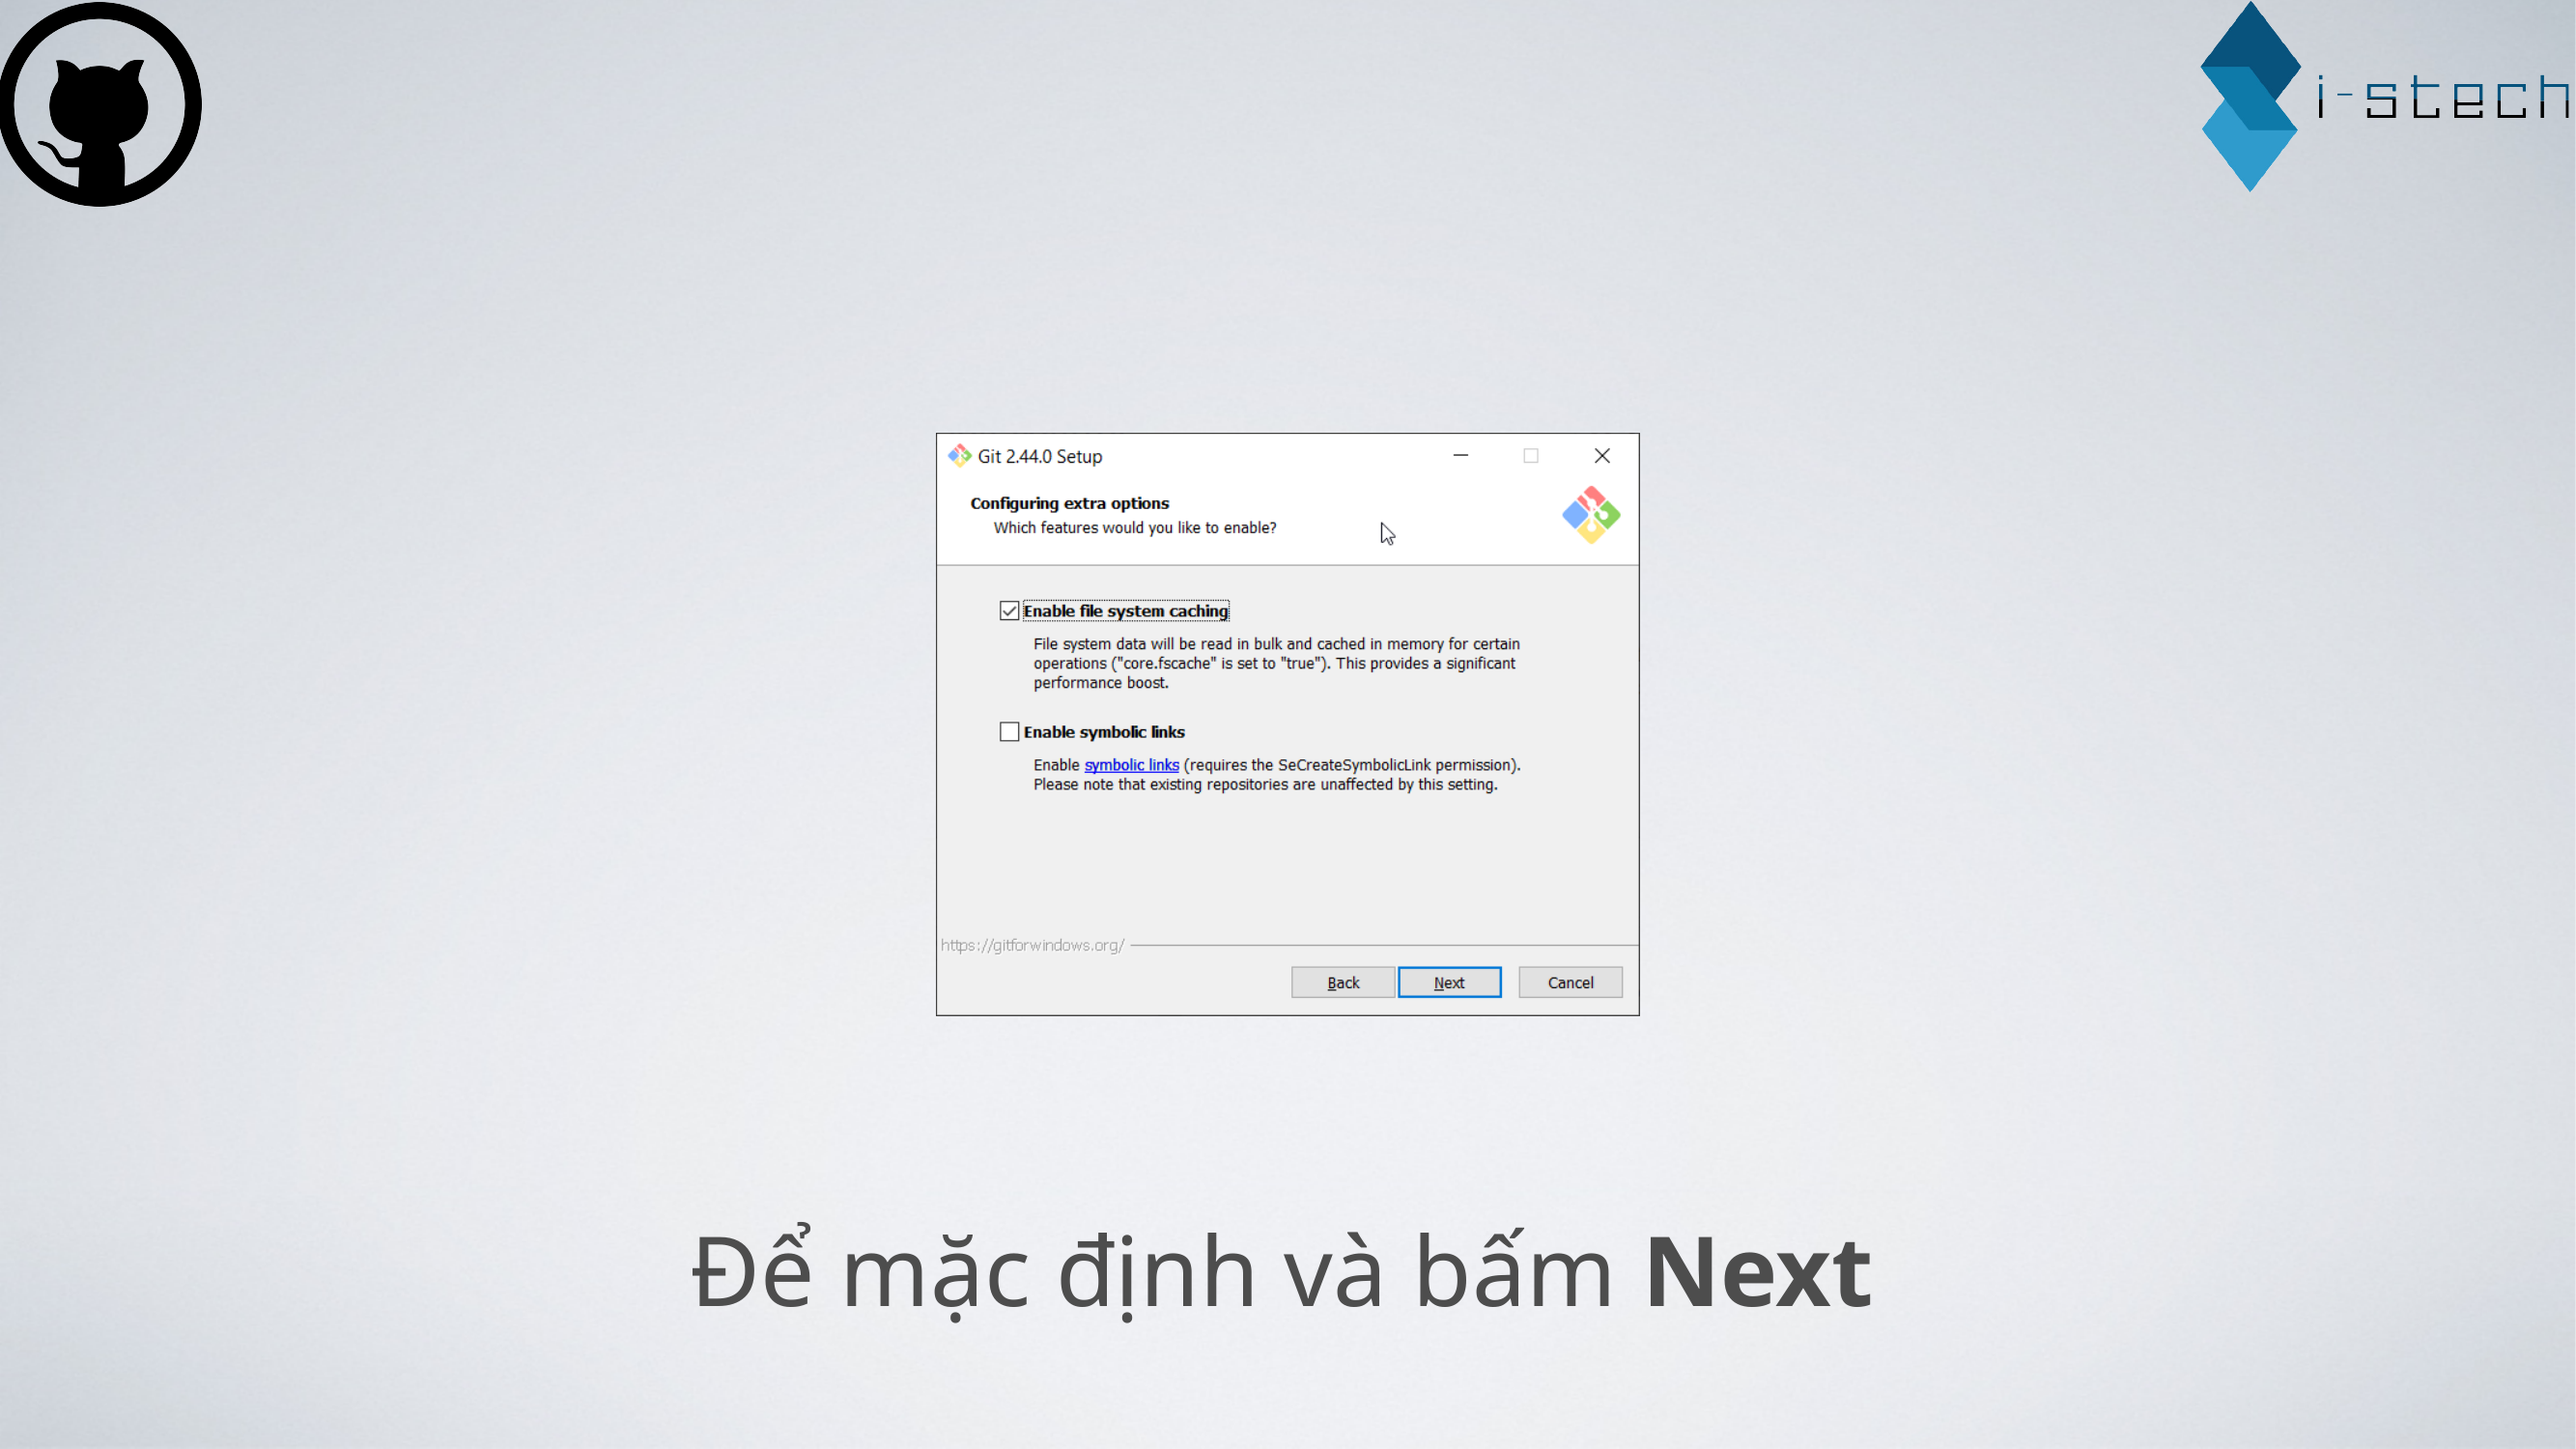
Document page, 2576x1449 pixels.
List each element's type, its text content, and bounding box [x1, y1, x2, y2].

text_box Để mặc định và bấm Next [116, 1208, 2448, 1328]
picture [0, 0, 2576, 1449]
